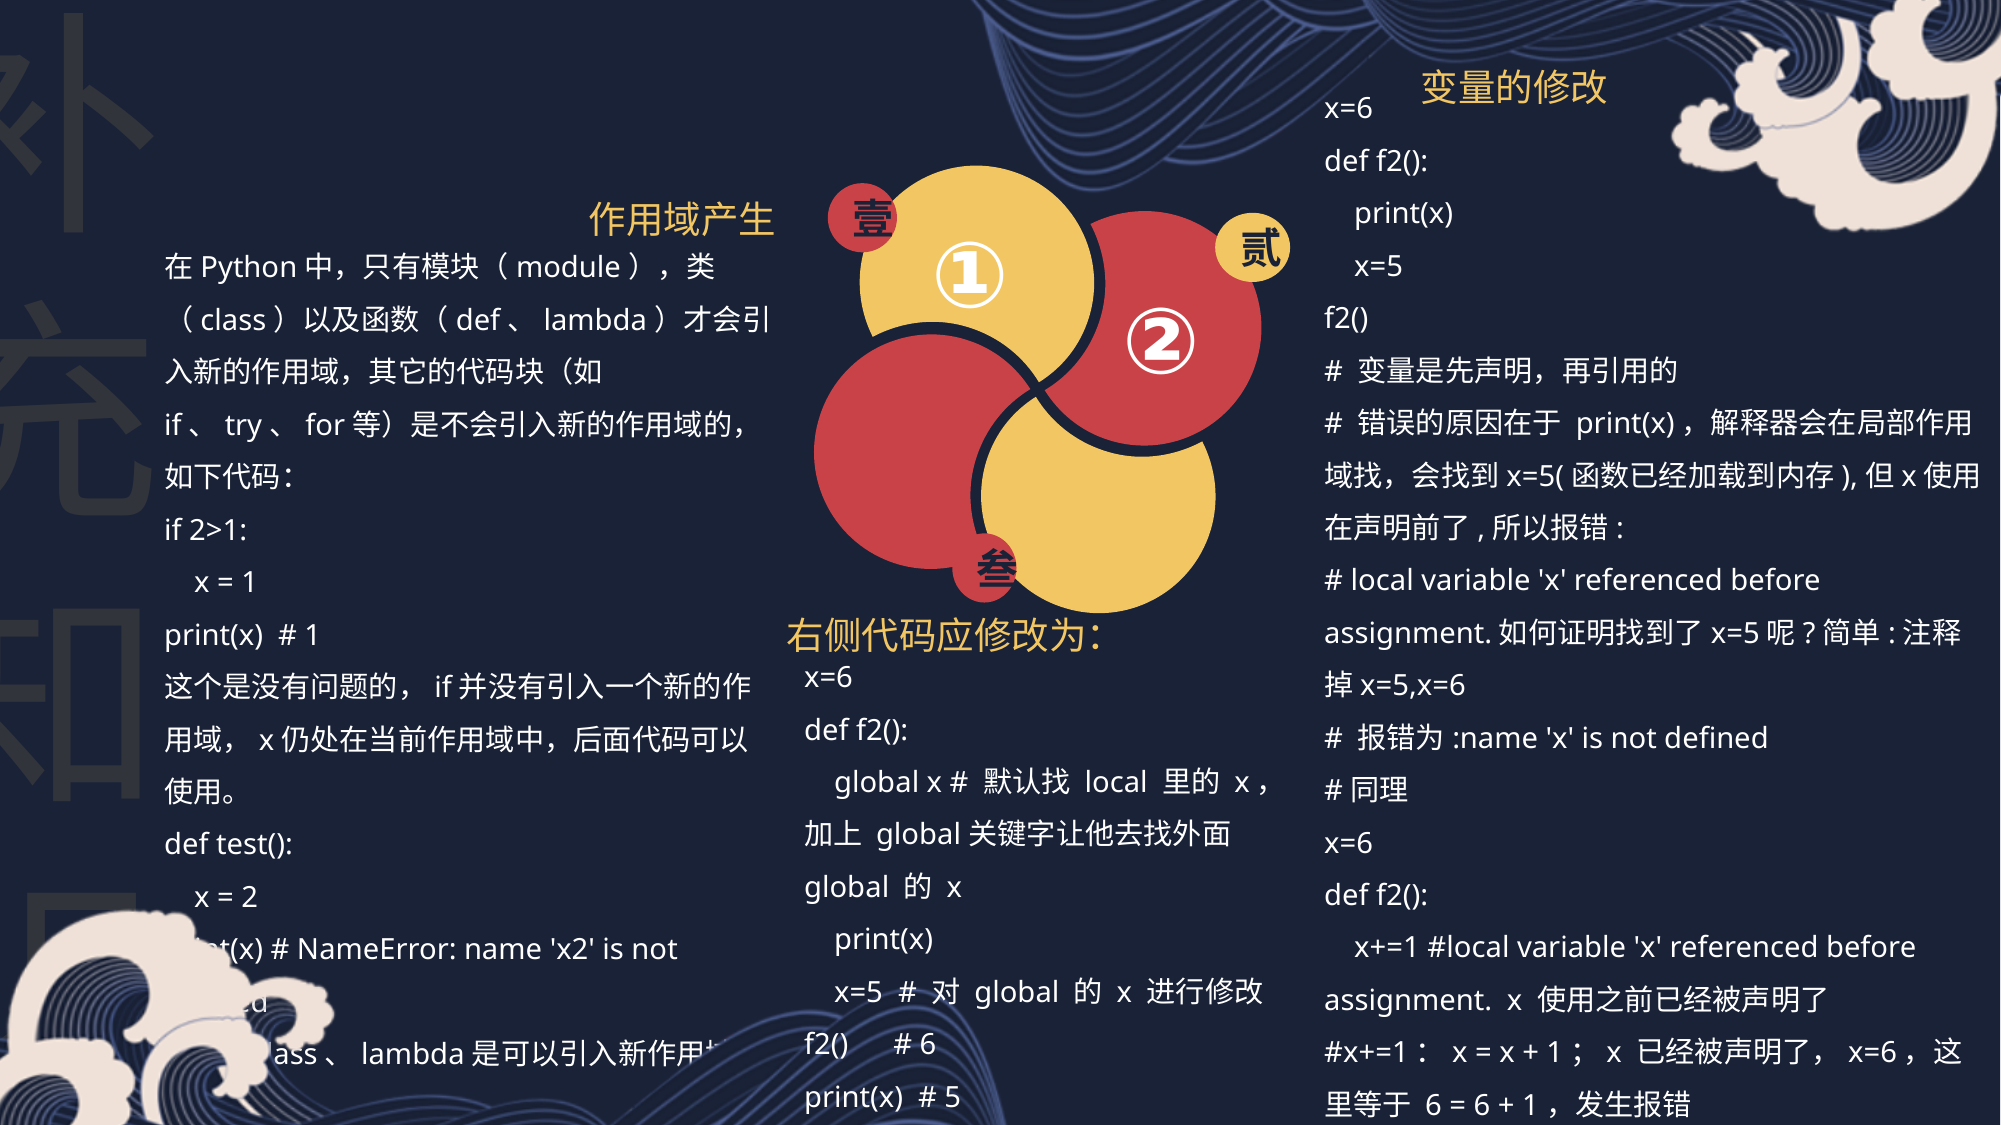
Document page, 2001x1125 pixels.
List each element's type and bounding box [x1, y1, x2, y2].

text_box [783, 533, 1310, 1073]
text_box [0, 0, 2000, 1125]
